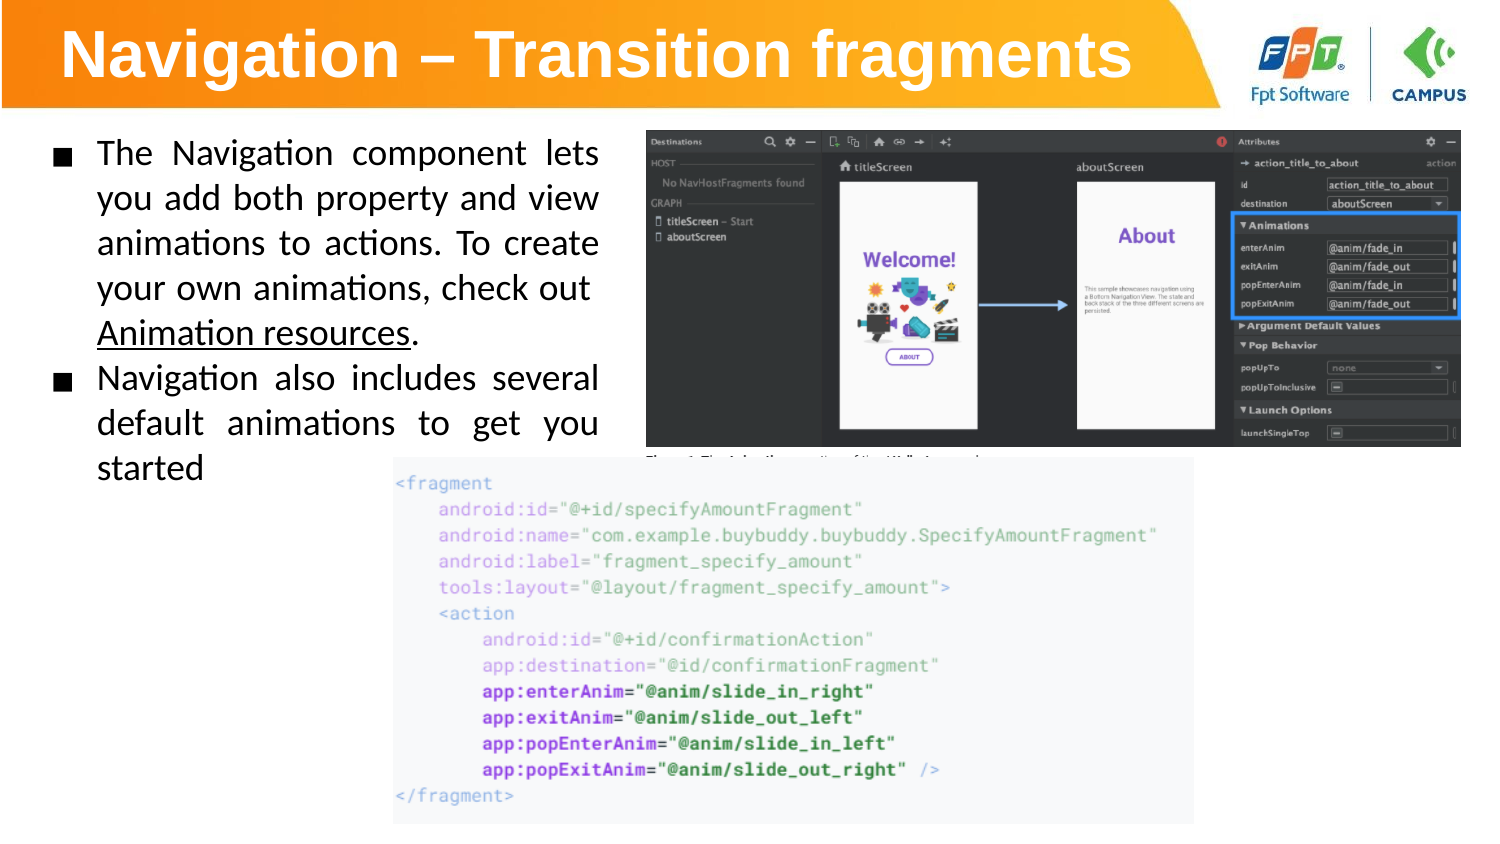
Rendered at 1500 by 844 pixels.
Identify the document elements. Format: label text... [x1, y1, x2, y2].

picture [393, 121, 1476, 824]
text_box The Navigation component lets you add both property and view animations to actions. To create your own animations, check out Animation resources. Navigation also includes several default animations to get you started [50, 109, 600, 488]
title Navigation – Transition fragments [58, 8, 1163, 152]
picture [1, 0, 1470, 119]
